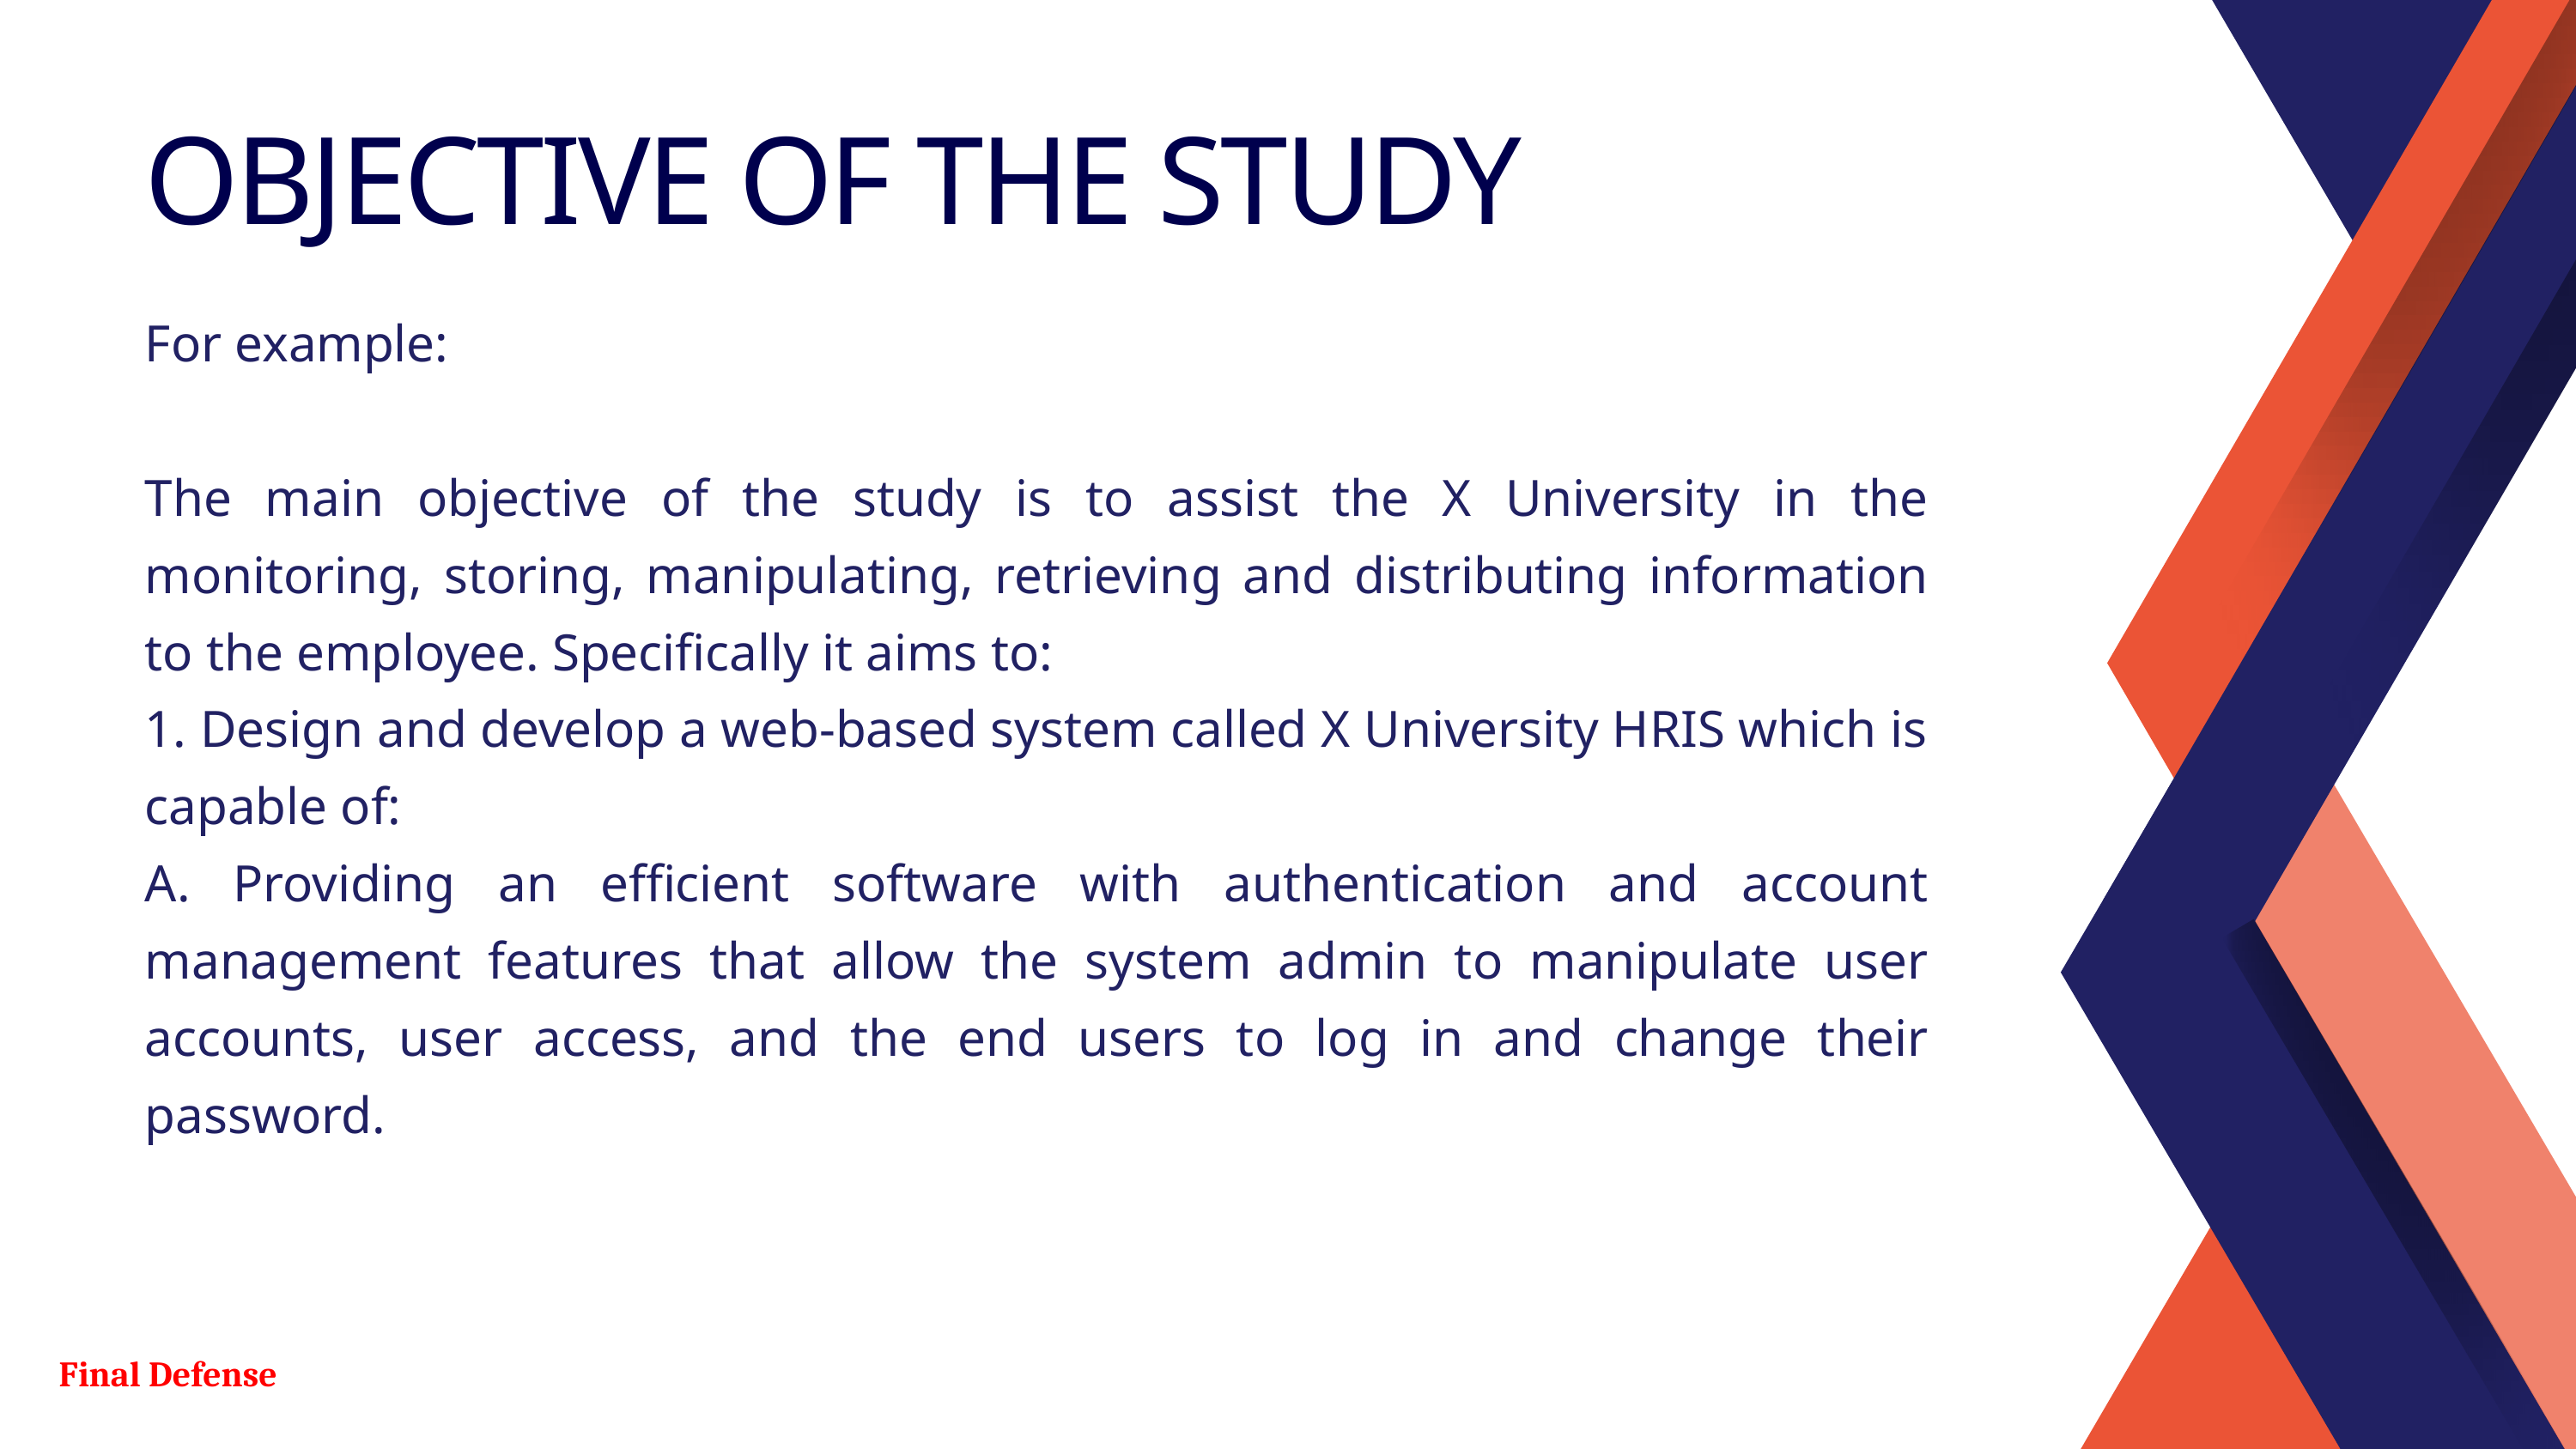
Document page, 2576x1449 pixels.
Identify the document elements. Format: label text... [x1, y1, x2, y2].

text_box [1764, 311, 2576, 453]
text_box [2138, 0, 2576, 163]
text_box OBJECTIVE OF THE STUDY [144, 112, 1628, 249]
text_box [2026, 1041, 2576, 1137]
text_box [2203, 463, 2522, 929]
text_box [1820, 164, 2576, 310]
text_box For example: The main objective of the study is to assist the X University in the monitoring, storing, manipulating, retrieving and distributing information to the employee. Specifically it aims to: 1. Design and develop a web-based system called X University HRIS which is capable of: A. Providing an efficient software with authentication and account management features that allow the system admin to manipulate user accounts, user access, and the end users to log in and change their password. [144, 294, 1929, 1143]
text_box [2106, 463, 2358, 823]
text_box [1977, 1138, 2576, 1277]
text_box [2221, 922, 2325, 1040]
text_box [1789, 1256, 2576, 1449]
text_box Final Defense [46, 1344, 411, 1401]
